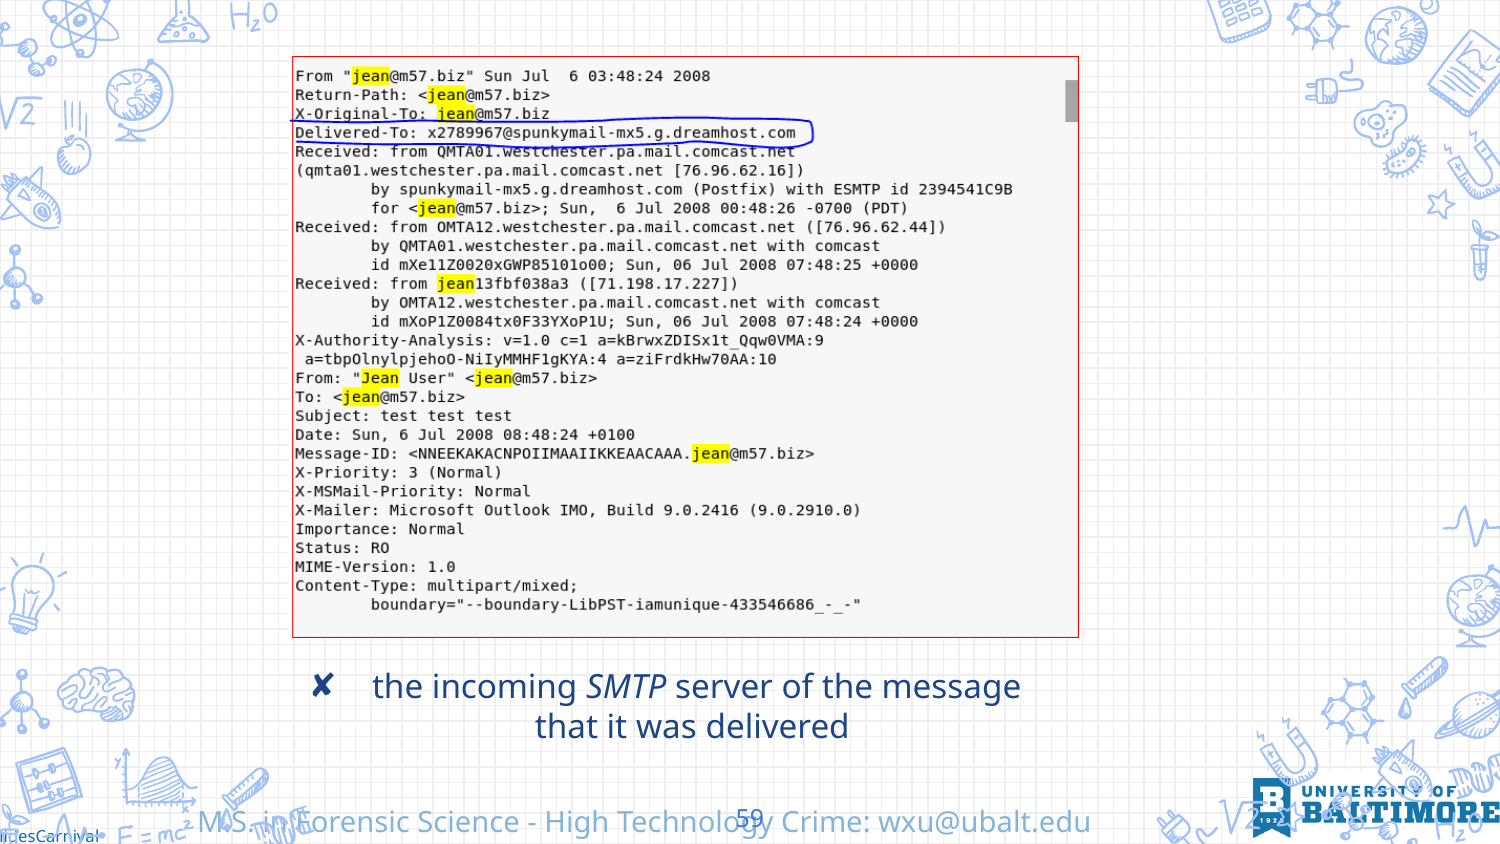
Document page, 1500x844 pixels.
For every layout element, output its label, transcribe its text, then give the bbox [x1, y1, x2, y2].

picture [1342, 796, 1349, 806]
picture [1405, 773, 1430, 800]
picture [1381, 771, 1421, 792]
picture [1375, 780, 1390, 791]
picture [1471, 771, 1479, 786]
picture [1479, 779, 1483, 790]
slide_number 59 [705, 796, 795, 844]
picture [1354, 819, 1361, 827]
picture [1408, 786, 1417, 792]
picture [1481, 771, 1489, 788]
list the incoming SMTP server of the message that it was delivered [263, 637, 1056, 773]
picture [1283, 771, 1308, 783]
picture [289, 56, 1079, 639]
picture [1388, 823, 1396, 835]
picture [1253, 771, 1500, 844]
